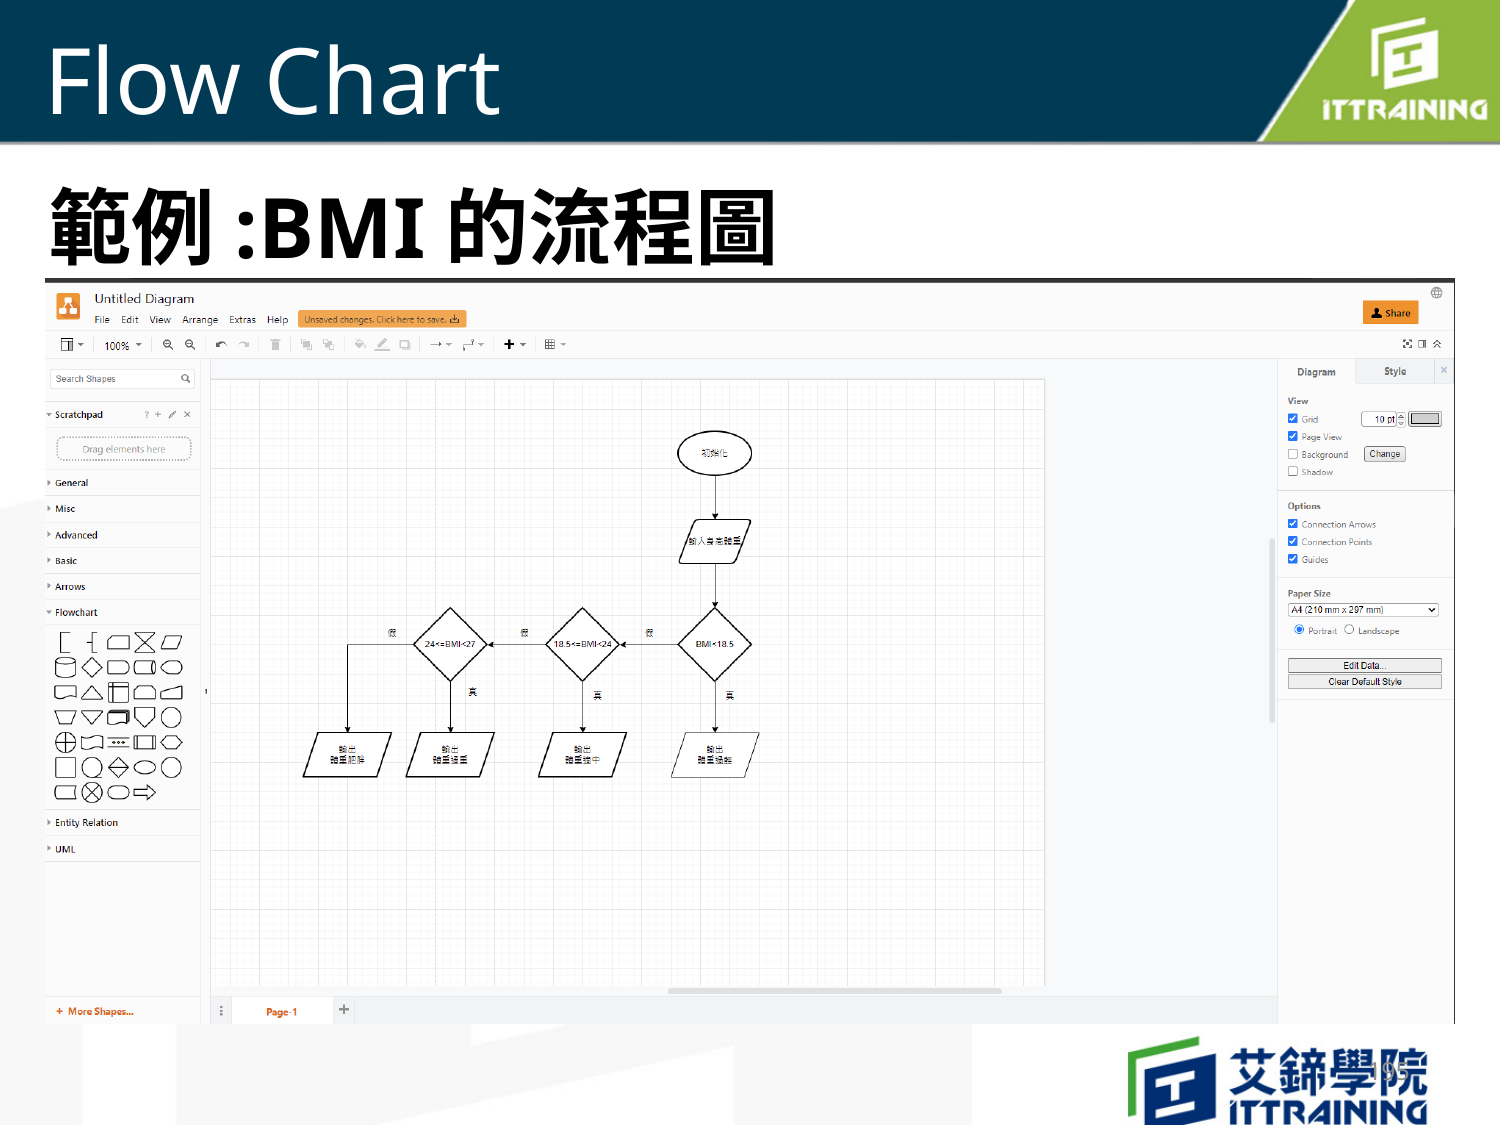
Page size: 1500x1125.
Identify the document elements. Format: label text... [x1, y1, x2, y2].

picture [0, 0, 1500, 1125]
title Flow Chart [29, 0, 1380, 172]
text_box 範例:BMI的流程圖 [33, 167, 1418, 911]
slide_number 195 [1074, 1042, 1425, 1103]
